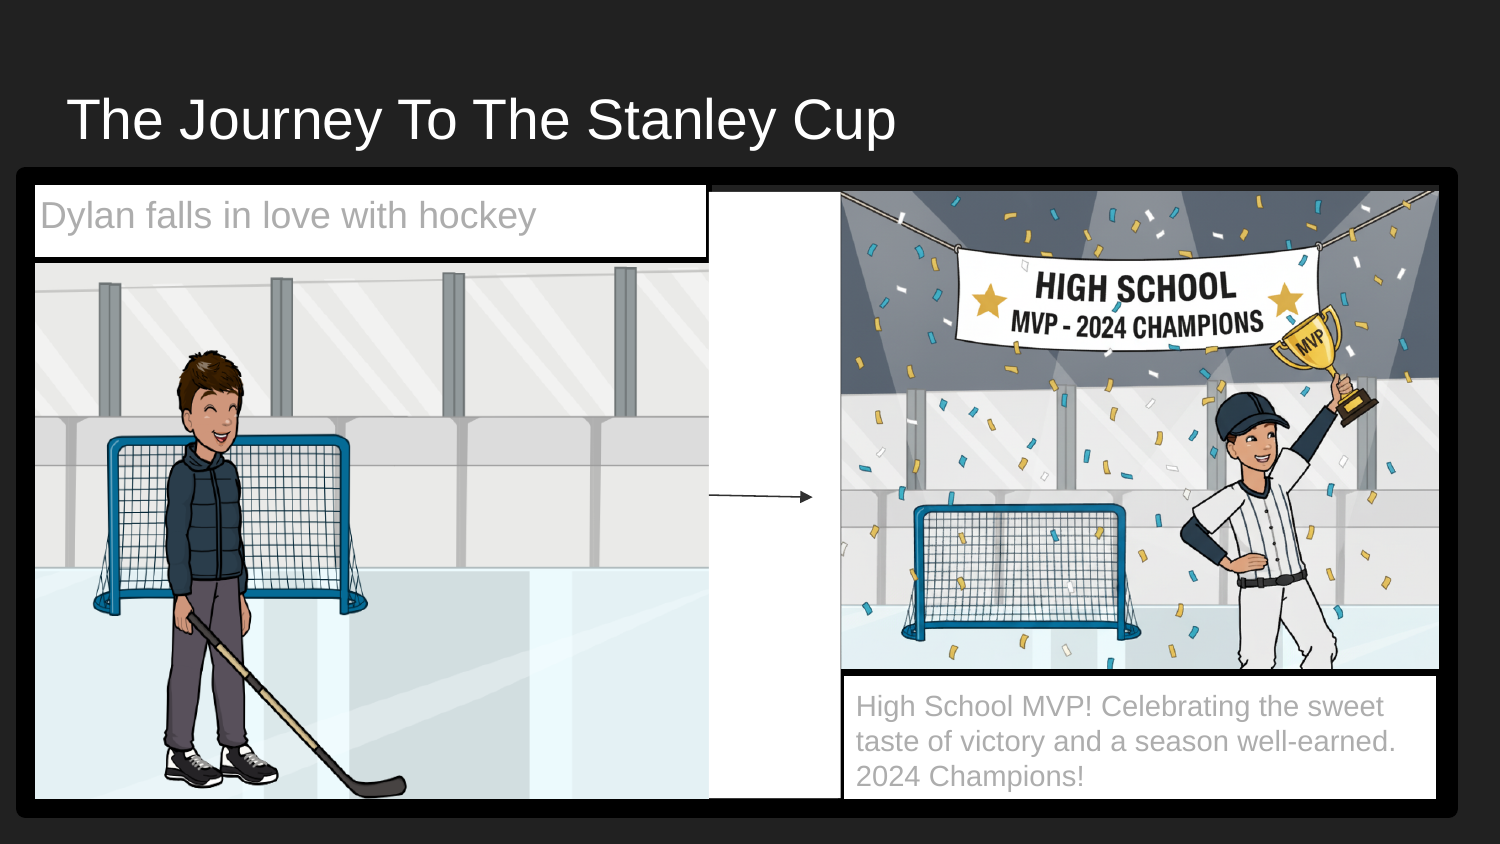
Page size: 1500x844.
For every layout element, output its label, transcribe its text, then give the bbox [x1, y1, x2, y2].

text_box [710, 191, 841, 799]
picture [840, 191, 1440, 791]
picture [24, 191, 710, 809]
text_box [708, 494, 813, 498]
text_box [25, 175, 1449, 809]
title The Journey To The Stanley Cup [51, 72, 1449, 167]
